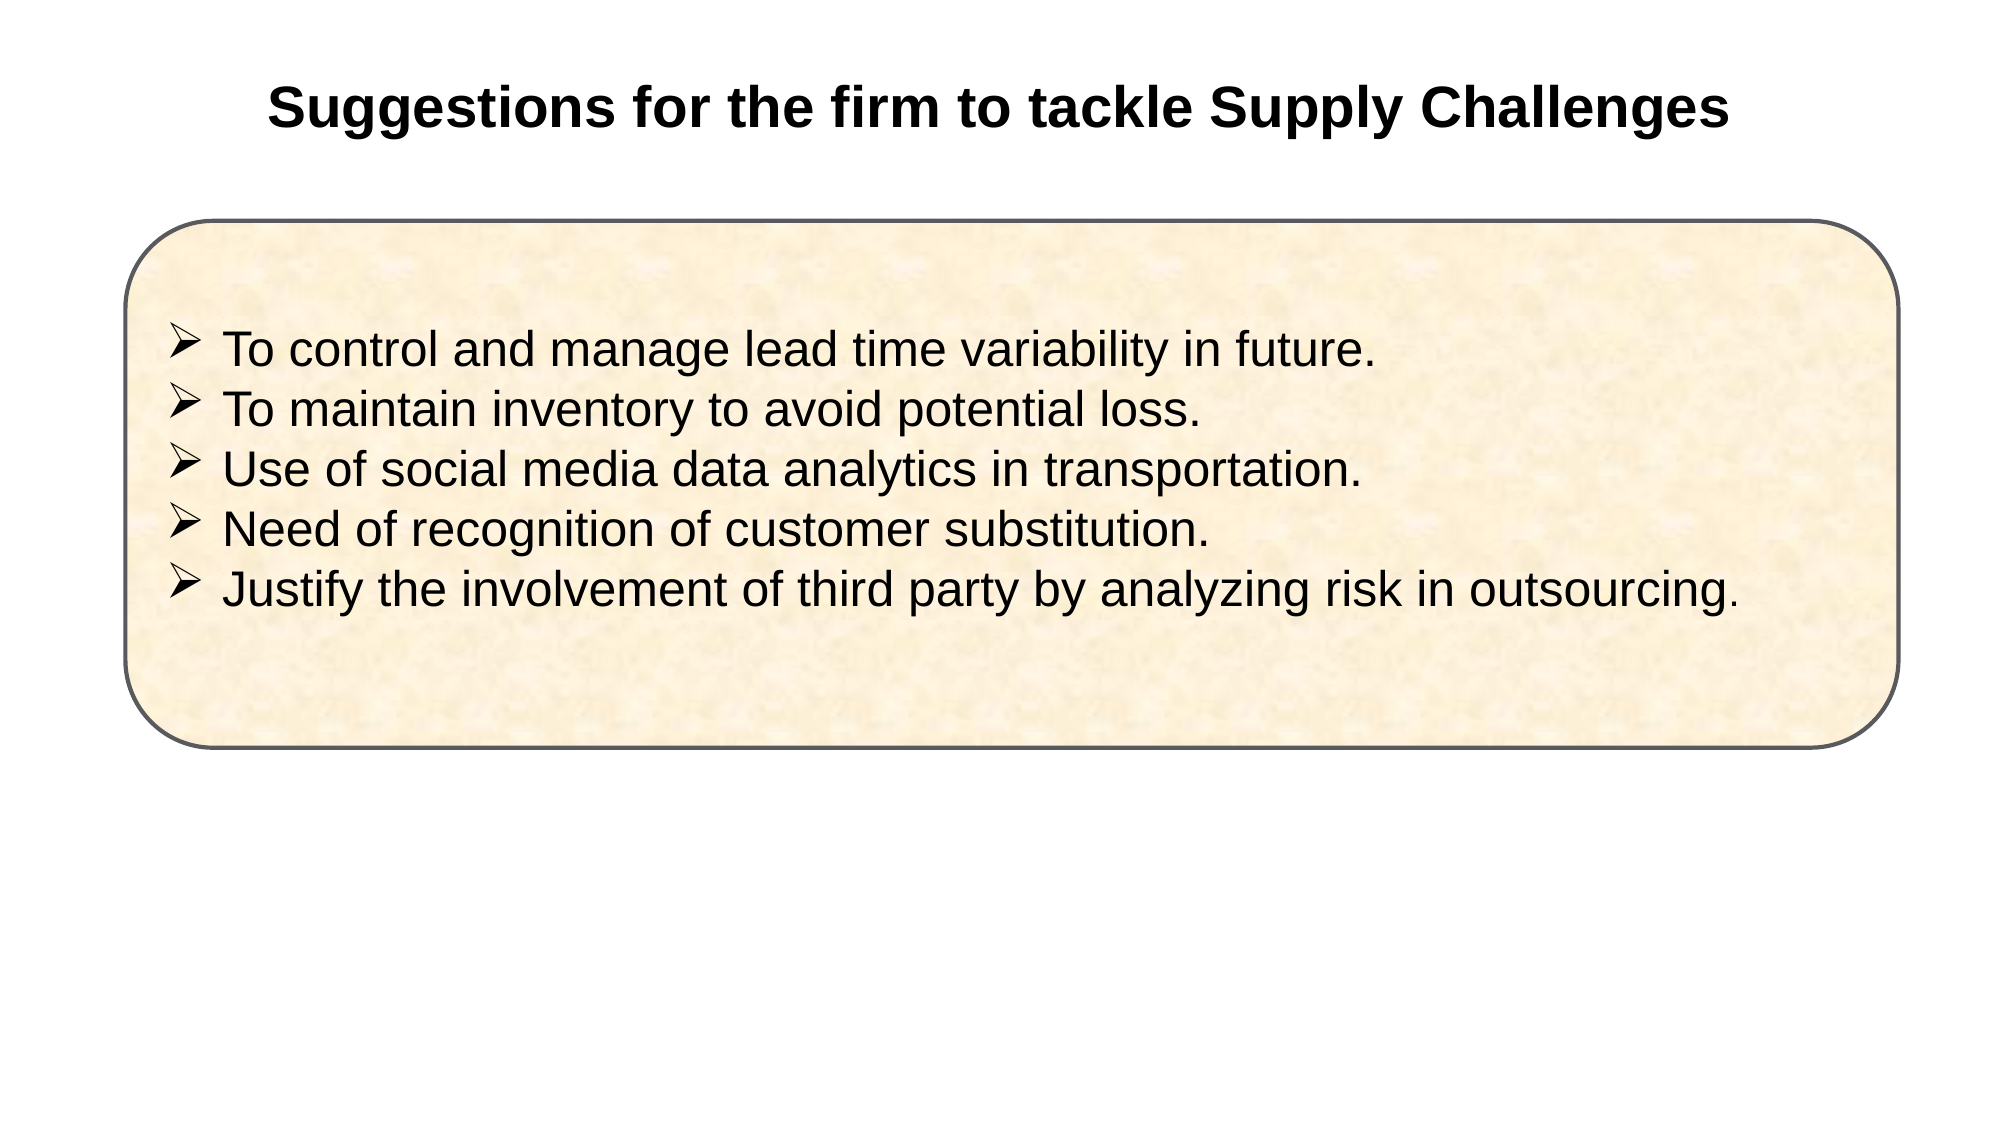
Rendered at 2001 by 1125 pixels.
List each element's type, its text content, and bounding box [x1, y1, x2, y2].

text_box To control and manage lead time variability in future. To maintain inventory to avoid potential loss. Use of social media data analytics in transportation. Need of recognition of customer substitution. Justify the involvement of third party by analyzing risk in outsourcing. [125, 220, 1899, 748]
title Suggestions for the firm to tackle Supply Challenges [0, 0, 2000, 218]
